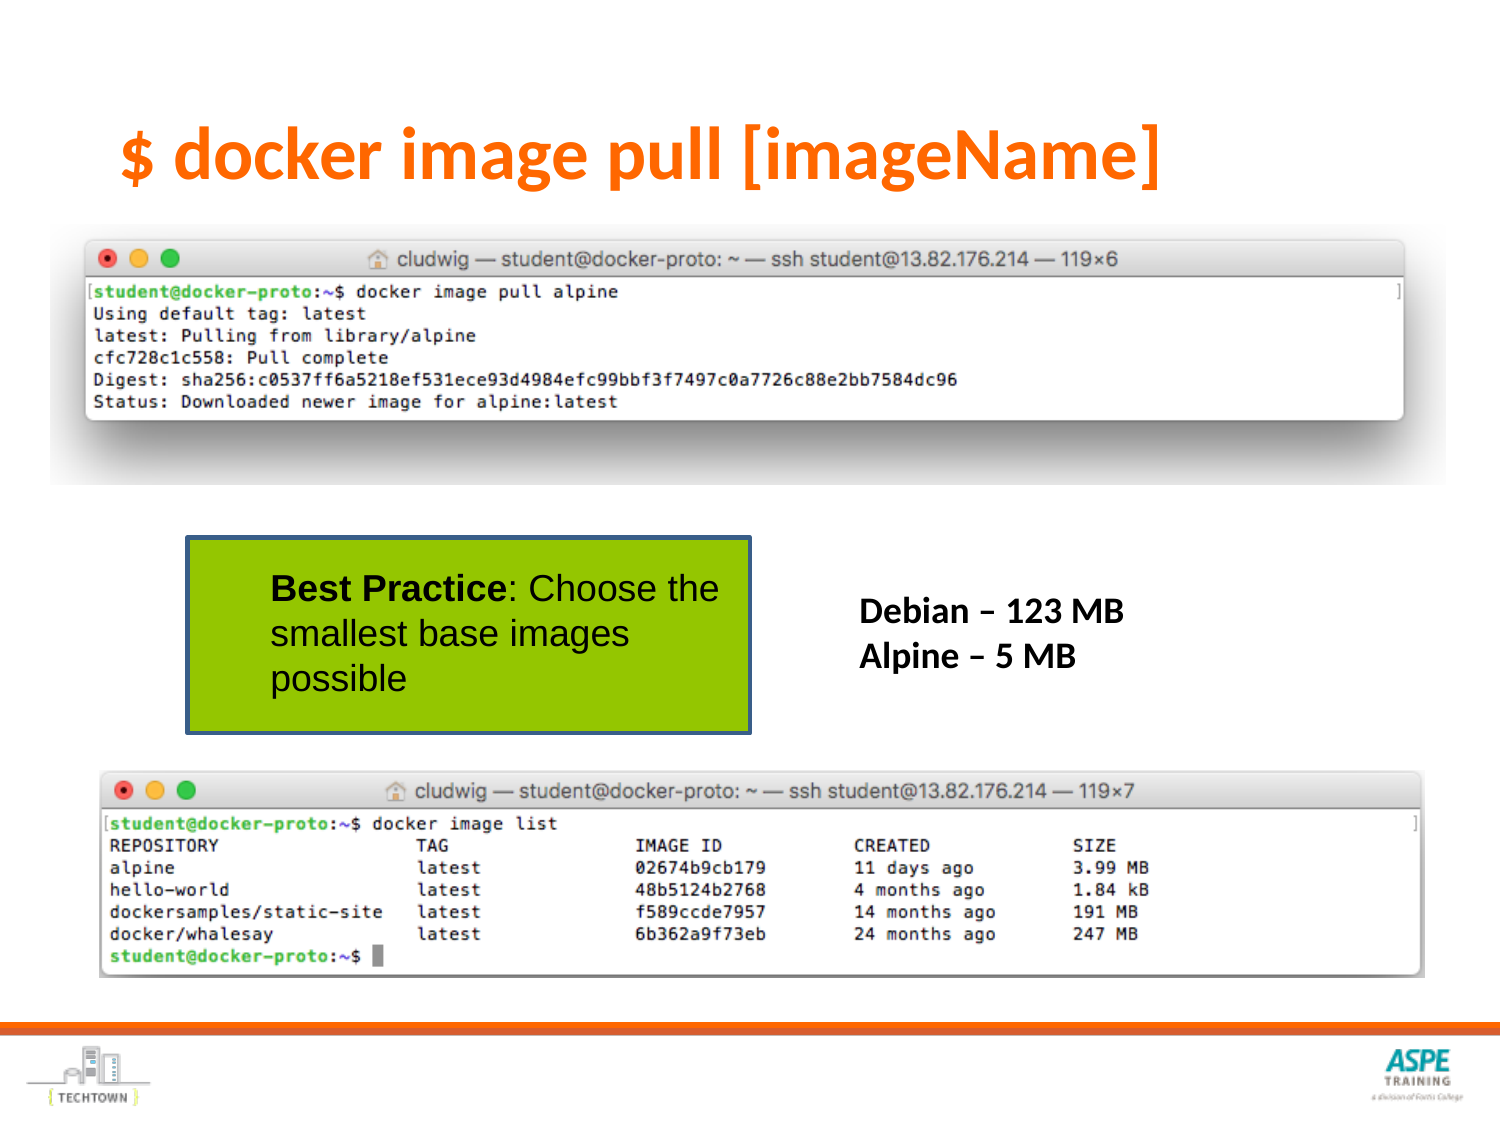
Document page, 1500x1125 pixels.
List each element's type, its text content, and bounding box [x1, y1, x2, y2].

text_box Best Practice: Choose the smallest base images possible [255, 556, 750, 708]
picture [49, 224, 1446, 485]
picture [99, 770, 1425, 978]
text_box [187, 537, 750, 734]
title $ docker image pull [imageName] [103, 59, 1397, 224]
text_box Debian – 123 MB Alpine – 5 MB [844, 578, 1339, 685]
